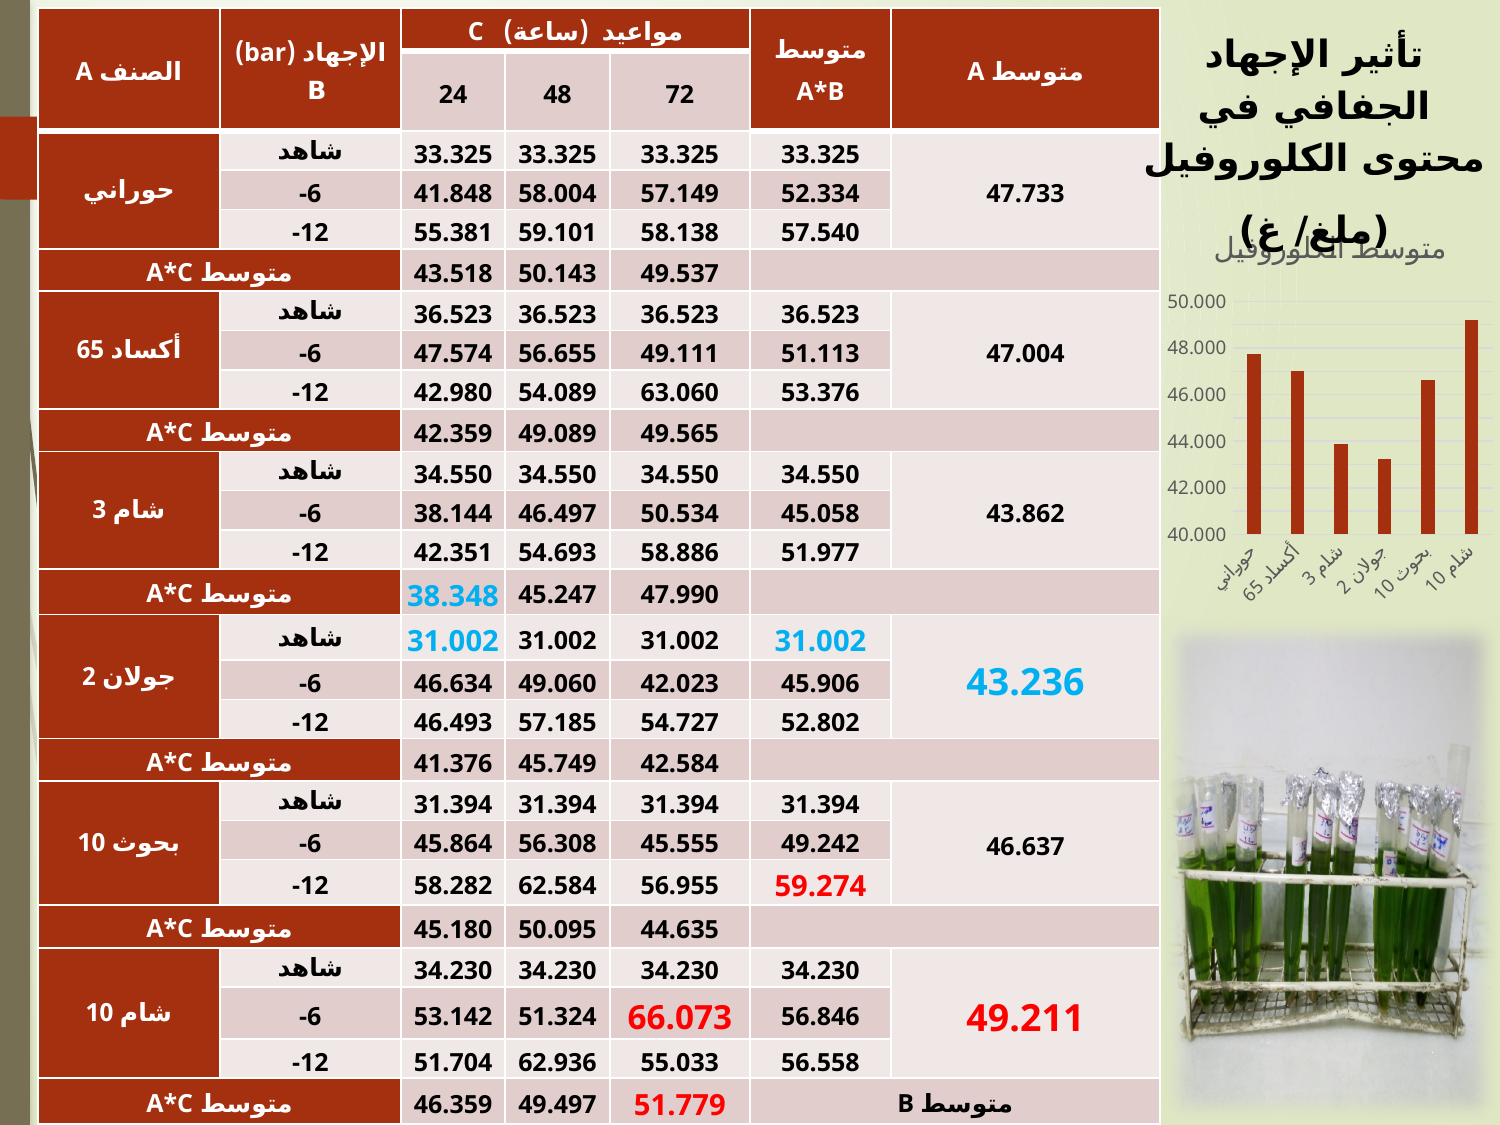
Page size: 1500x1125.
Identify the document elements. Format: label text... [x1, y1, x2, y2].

table_cell 49.242 [751, 821, 890, 859]
table_cell 51.704 [402, 1040, 504, 1077]
table_cell شاهد [221, 782, 400, 820]
table_cell [751, 410, 1155, 451]
table_cell حوراني [39, 134, 219, 248]
table_cell -12 [221, 1040, 400, 1077]
table_cell -6 [221, 171, 400, 209]
table_cell 45.749 [506, 739, 609, 780]
table_cell 48 [506, 54, 609, 130]
table_cell 43.862 [892, 452, 1155, 568]
table_cell 56.655 [506, 331, 609, 369]
table_cell شاهد [221, 615, 400, 659]
table_cell 51.779 [611, 1079, 749, 1123]
table_cell 57.540 [751, 210, 890, 248]
table_cell 58.004 [506, 171, 609, 209]
table_cell 46.493 [402, 700, 504, 738]
table_cell 31.394 [611, 782, 749, 820]
table_cell 57.185 [506, 700, 609, 738]
table_cell شاهد [221, 949, 400, 986]
table_cell 38.348 [402, 570, 504, 614]
table_cell متوسط A*C [39, 1079, 400, 1123]
table_cell 45.180 [402, 906, 504, 947]
table_cell 47.574 [402, 331, 504, 369]
table_cell 47.004 [892, 292, 1155, 408]
table_header متوسط A [892, 9, 1159, 128]
table_cell 49.060 [506, 661, 609, 699]
table_cell 41.376 [402, 739, 504, 780]
table_cell 45.555 [611, 821, 749, 859]
table_cell 49.089 [506, 410, 609, 451]
table_cell 45.247 [506, 570, 609, 614]
table_cell -6 [221, 331, 400, 369]
table_cell 58.886 [611, 531, 749, 568]
table_cell 49.497 [506, 1079, 609, 1123]
table_cell 34.550 [506, 452, 609, 490]
table_cell متوسط A*C [39, 570, 400, 614]
table_header الصنف A [39, 9, 219, 128]
table_header مواعيد (ساعة) C [402, 9, 749, 48]
picture [1160, 616, 1500, 1125]
table_cell شاهد [221, 292, 400, 330]
table_cell 45.058 [751, 491, 890, 529]
table_cell -6 [221, 821, 400, 859]
table_cell 59.274 [751, 860, 890, 904]
table_cell 45.906 [751, 661, 890, 699]
table_cell شام 10 [39, 949, 219, 1077]
table_cell 36.523 [402, 292, 504, 330]
table_cell 53.142 [402, 988, 504, 1038]
table_cell 34.550 [751, 452, 890, 490]
table_cell 56.955 [611, 860, 749, 904]
table_cell -6 [221, 661, 400, 699]
table_cell 43.236 [892, 615, 1155, 738]
table_cell متوسط B [751, 1079, 1155, 1123]
table_cell متوسط A*C [39, 250, 400, 290]
table_cell 57.149 [611, 171, 749, 209]
table_cell -12 [221, 210, 400, 248]
table_cell [751, 739, 1155, 780]
table_cell 52.334 [751, 171, 890, 209]
table_cell 54.089 [506, 371, 609, 408]
table_cell 36.523 [751, 292, 890, 330]
table_cell -6 [221, 988, 400, 1038]
table_cell متوسط A*C [39, 906, 400, 947]
table_cell 47.990 [611, 570, 749, 614]
table_cell 31.002 [751, 615, 890, 659]
table_cell 44.635 [611, 906, 749, 947]
table_cell 72 [611, 54, 749, 130]
table_cell 54.727 [611, 700, 749, 738]
table_cell 31.394 [751, 782, 890, 820]
table_cell 56.558 [751, 1040, 890, 1077]
table_cell جولان 2 [39, 615, 219, 738]
table_cell 33.325 [402, 132, 504, 169]
table_cell 34.230 [611, 949, 749, 986]
table_cell 49.211 [892, 949, 1155, 1077]
table_cell 31.002 [506, 615, 609, 659]
table_cell 36.523 [506, 292, 609, 330]
table_cell 50.143 [506, 250, 609, 290]
chart [1160, 206, 1500, 616]
table_cell 34.230 [751, 949, 890, 986]
table_cell 33.325 [611, 132, 749, 169]
table_cell -12 [221, 700, 400, 738]
table_header الإجهاد (bar) B [221, 9, 400, 128]
table_cell 62.584 [506, 860, 609, 904]
table_cell 41.848 [402, 171, 504, 209]
table_cell [751, 906, 1155, 947]
table_cell متوسط A*C [39, 739, 400, 780]
table_cell 49.111 [611, 331, 749, 369]
table_cell 47.733 [892, 134, 1121, 248]
table_cell 36.523 [611, 292, 749, 330]
table_cell متوسط A*C [39, 410, 400, 451]
table_cell 31.394 [506, 782, 609, 820]
table_cell شاهد [221, 452, 400, 490]
table_cell 46.359 [402, 1079, 504, 1123]
table_cell 33.325 [751, 134, 890, 169]
table_cell 34.230 [506, 949, 609, 986]
table_cell شاهد [221, 134, 400, 169]
table_cell 46.634 [402, 661, 504, 699]
table_cell 50.534 [611, 491, 749, 529]
table_cell 34.550 [402, 452, 504, 490]
table_cell 56.308 [506, 821, 609, 859]
table_cell 42.980 [402, 371, 504, 408]
table_cell 42.359 [402, 410, 504, 451]
table_cell 51.113 [751, 331, 890, 369]
table_cell 34.550 [611, 452, 749, 490]
table_cell 33.325 [506, 132, 609, 169]
table_cell 58.282 [402, 860, 504, 904]
table_cell 46.497 [506, 491, 609, 529]
table_cell 55.033 [611, 1040, 749, 1077]
table_cell 58.138 [611, 210, 749, 248]
table_cell 42.351 [402, 531, 504, 568]
table_cell 51.324 [506, 988, 609, 1038]
table_cell [751, 570, 1155, 614]
table_cell -12 [221, 860, 400, 904]
table_cell 59.101 [506, 210, 609, 248]
table_cell -6 [221, 491, 400, 529]
table_cell أكساد 65 [39, 292, 219, 408]
text_box تأثير الإجهاد الجفافي في محتوى الكلوروفيل (ملغ/ غ) [1121, 15, 1500, 259]
table_cell 42.023 [611, 661, 749, 699]
table_cell 31.394 [402, 782, 504, 820]
table_cell -12 [221, 371, 400, 408]
table_cell 34.230 [402, 949, 504, 986]
table_cell -12 [221, 531, 400, 568]
table_cell 62.936 [506, 1040, 609, 1077]
table_cell 52.802 [751, 700, 890, 738]
table_cell 43.518 [402, 250, 504, 290]
table_cell 42.584 [611, 739, 749, 780]
table_cell 55.381 [402, 210, 504, 248]
table_cell 49.565 [611, 410, 749, 451]
table_cell 56.846 [751, 988, 890, 1038]
table_cell 51.977 [751, 531, 890, 568]
table_cell بحوث 10 [39, 782, 219, 904]
table_cell 50.095 [506, 906, 609, 947]
table_cell 54.693 [506, 531, 609, 568]
table_cell 45.864 [402, 821, 504, 859]
table_cell 49.537 [611, 250, 749, 290]
table_cell 63.060 [611, 371, 749, 408]
table_cell 24 [402, 54, 504, 130]
table_cell [751, 250, 1155, 290]
table_cell 46.637 [892, 782, 1155, 904]
table_cell شام 3 [39, 452, 219, 568]
table_cell 66.073 [611, 988, 749, 1038]
table_cell 53.376 [751, 371, 890, 408]
table_cell 38.144 [402, 491, 504, 529]
table_cell 31.002 [611, 615, 749, 659]
table_header متوسط A*B [751, 9, 890, 128]
table_cell 31.002 [402, 615, 504, 659]
